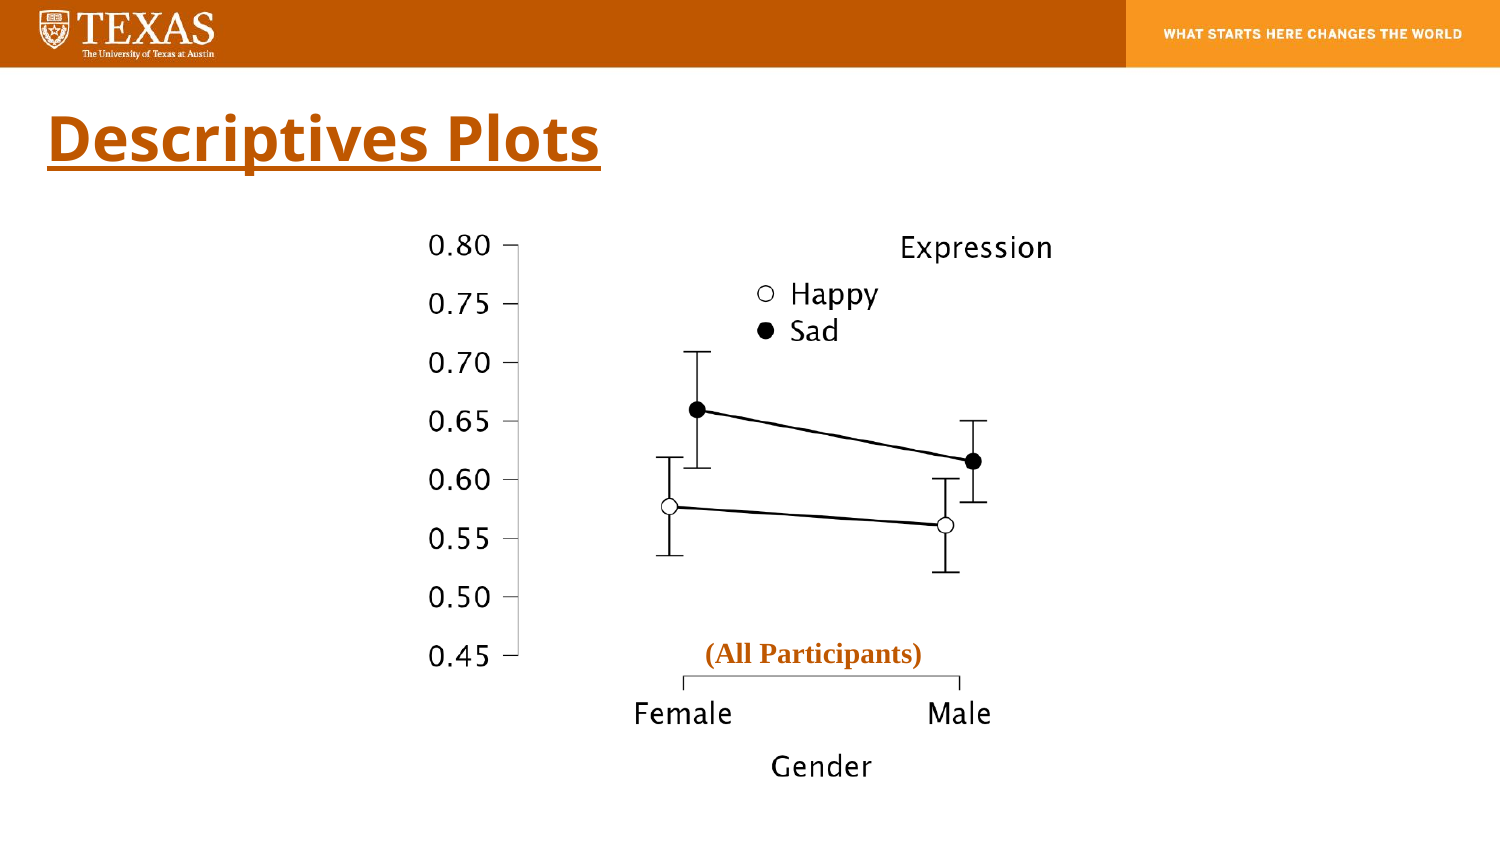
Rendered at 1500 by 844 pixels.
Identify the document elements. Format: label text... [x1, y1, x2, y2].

picture [0, 0, 1500, 844]
text_box Descriptives Plots [31, 89, 1129, 196]
